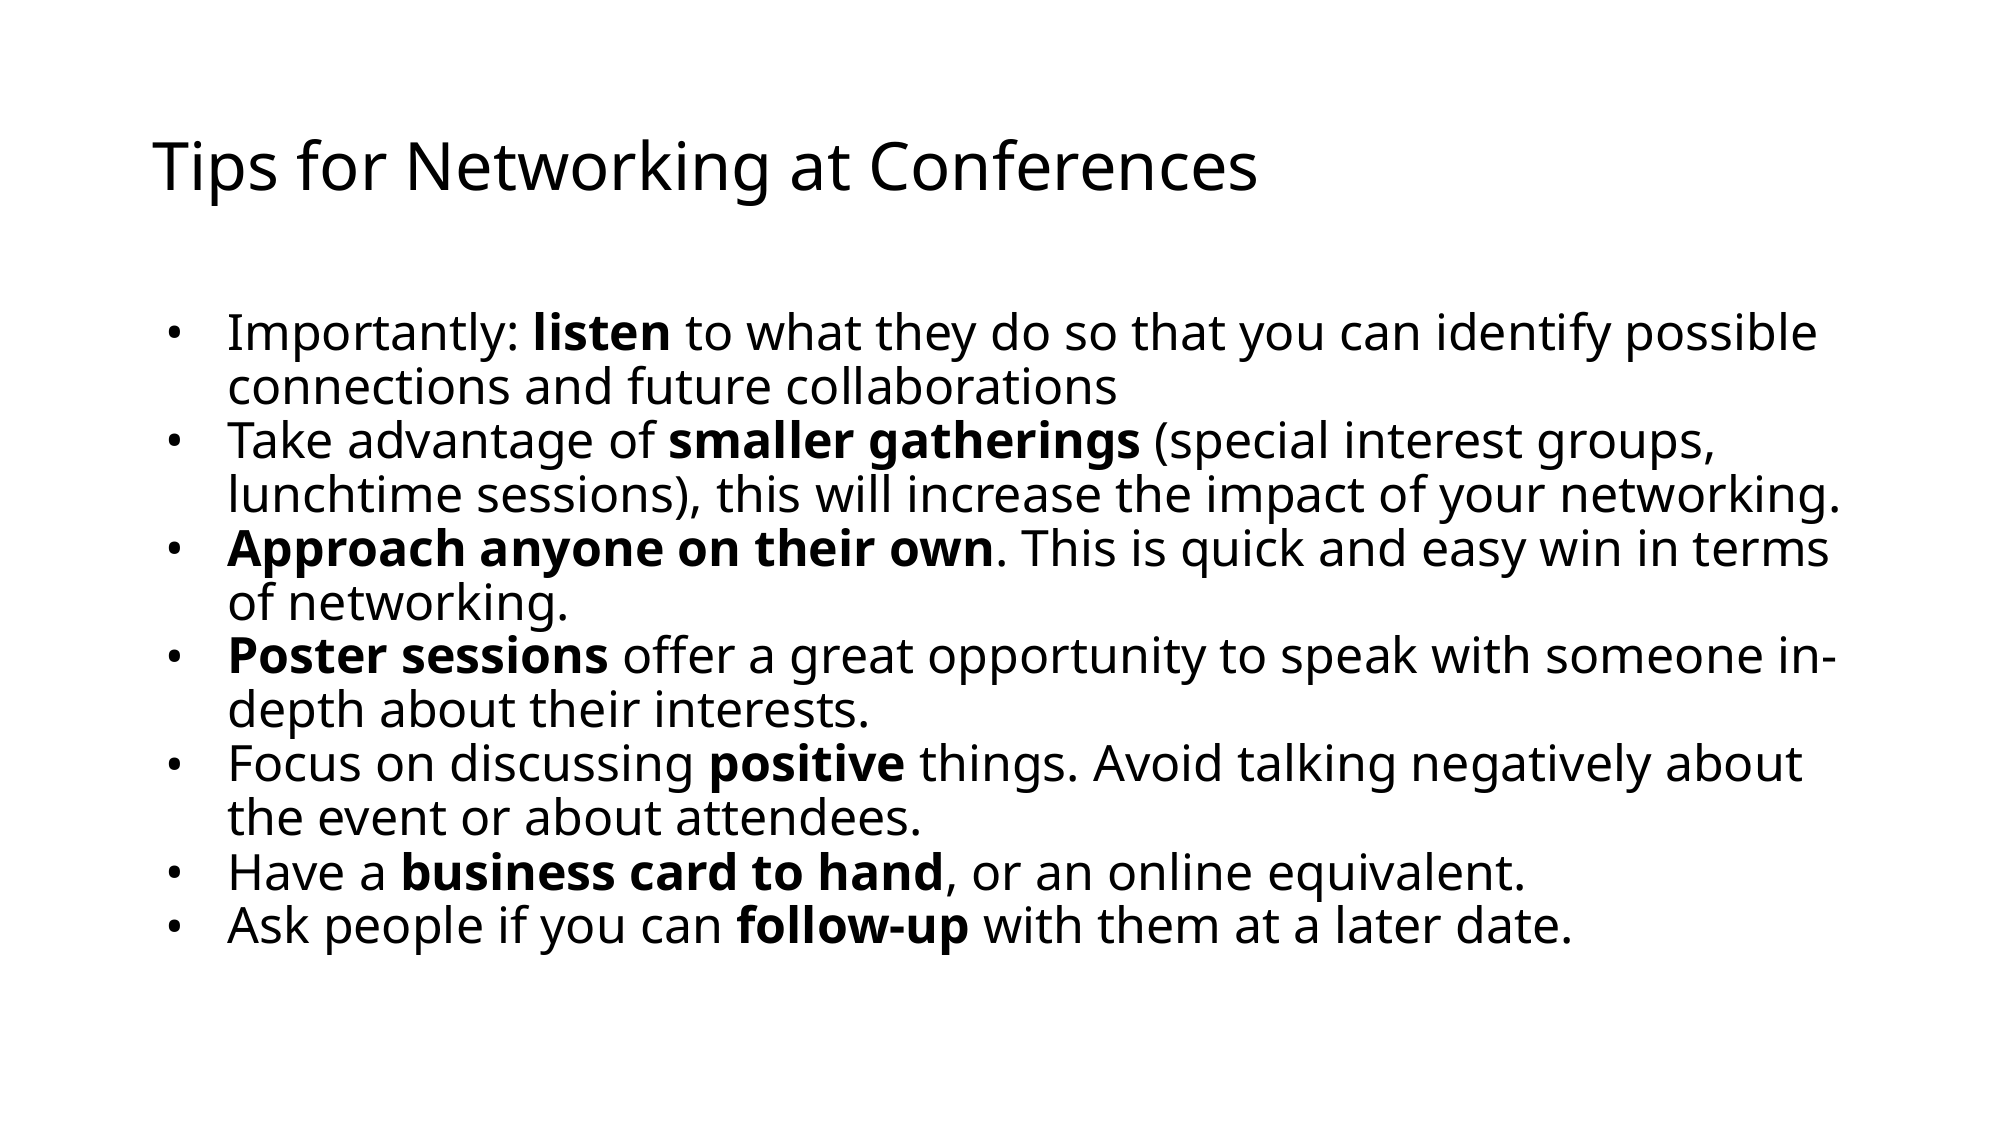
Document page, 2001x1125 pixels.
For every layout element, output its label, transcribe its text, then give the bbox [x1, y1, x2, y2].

list Importantly: listen to what they do so that you can identify possible connections and future collaborations Take advantage of smaller gatherings (special interest groups, lunchtime sessions), this will increase the impact of your networking. Approach anyone on their own. This is quick and easy win in terms of networking. Poster sessions offer a great opportunity to speak with someone in-depth about their interests. Focus on discussing positive things. Avoid talking negatively about the event or about attendees. Have a business card to hand, or an online equivalent. Ask people if you can follow-up with them at a later date. [137, 299, 1863, 1014]
title Tips for Networking at Conferences [137, 59, 1863, 278]
